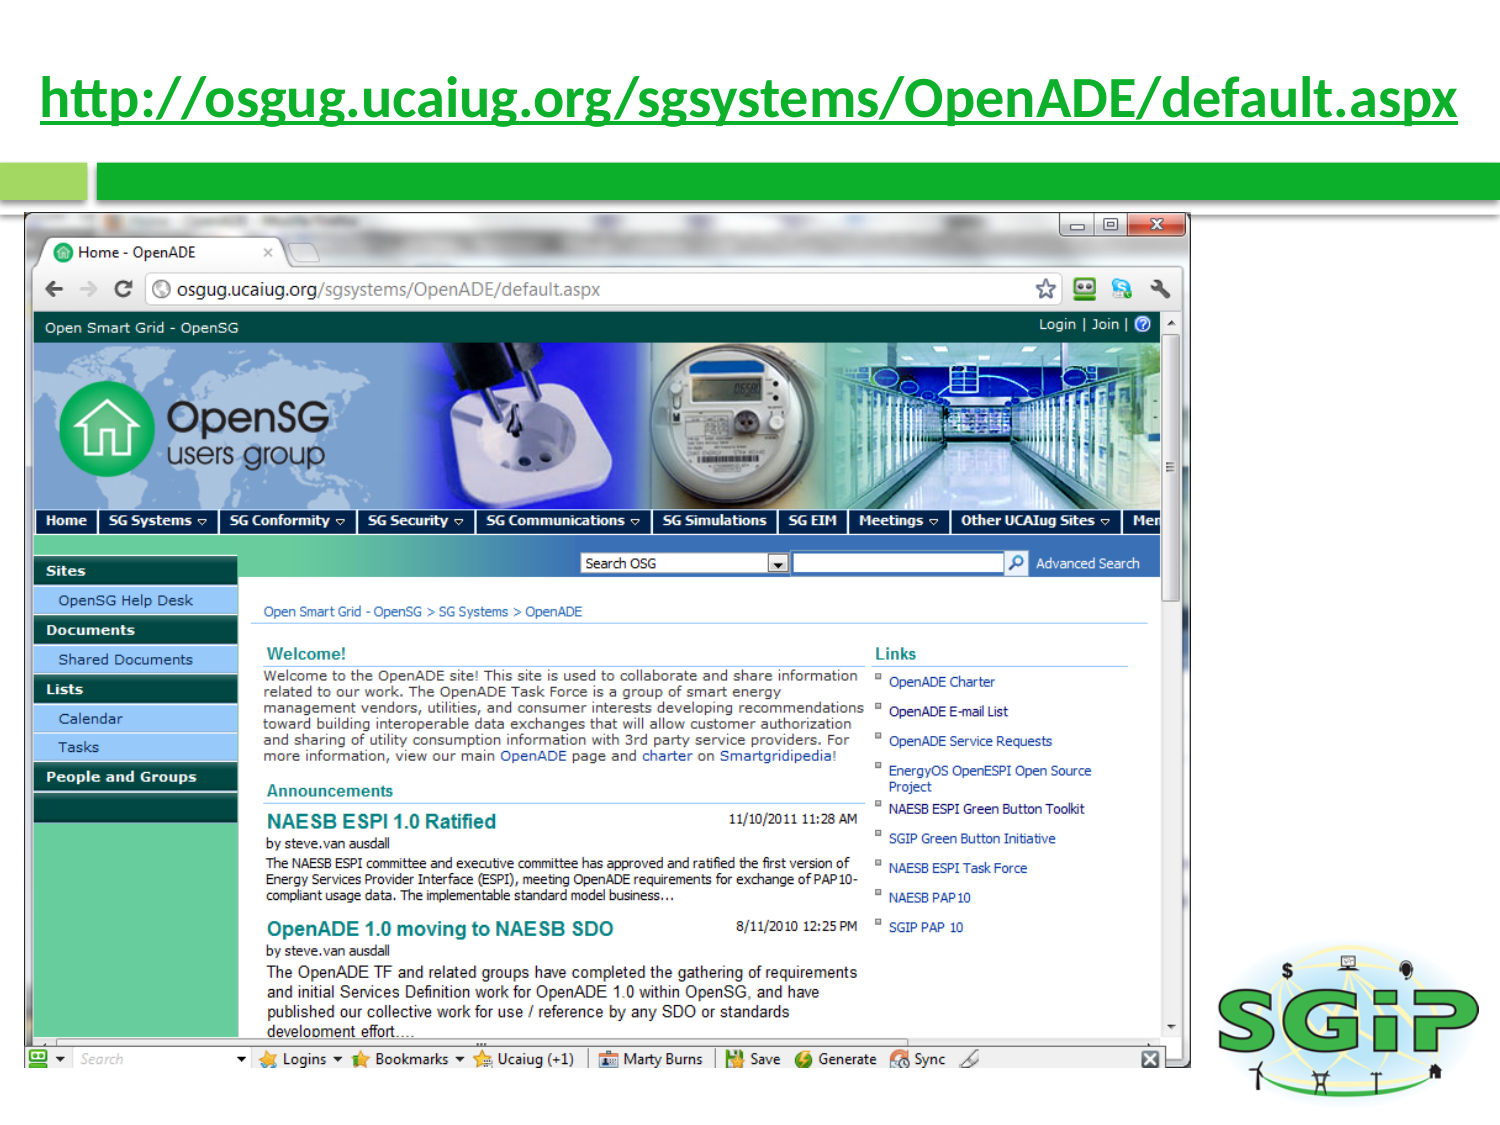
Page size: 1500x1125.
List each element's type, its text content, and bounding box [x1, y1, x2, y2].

slide_number [0, 162, 88, 203]
picture [24, 212, 1191, 1068]
title http://osgug.ucaiug.org/sgsystems/OpenADE/default.aspx [24, 24, 1479, 163]
picture [1212, 937, 1479, 1110]
